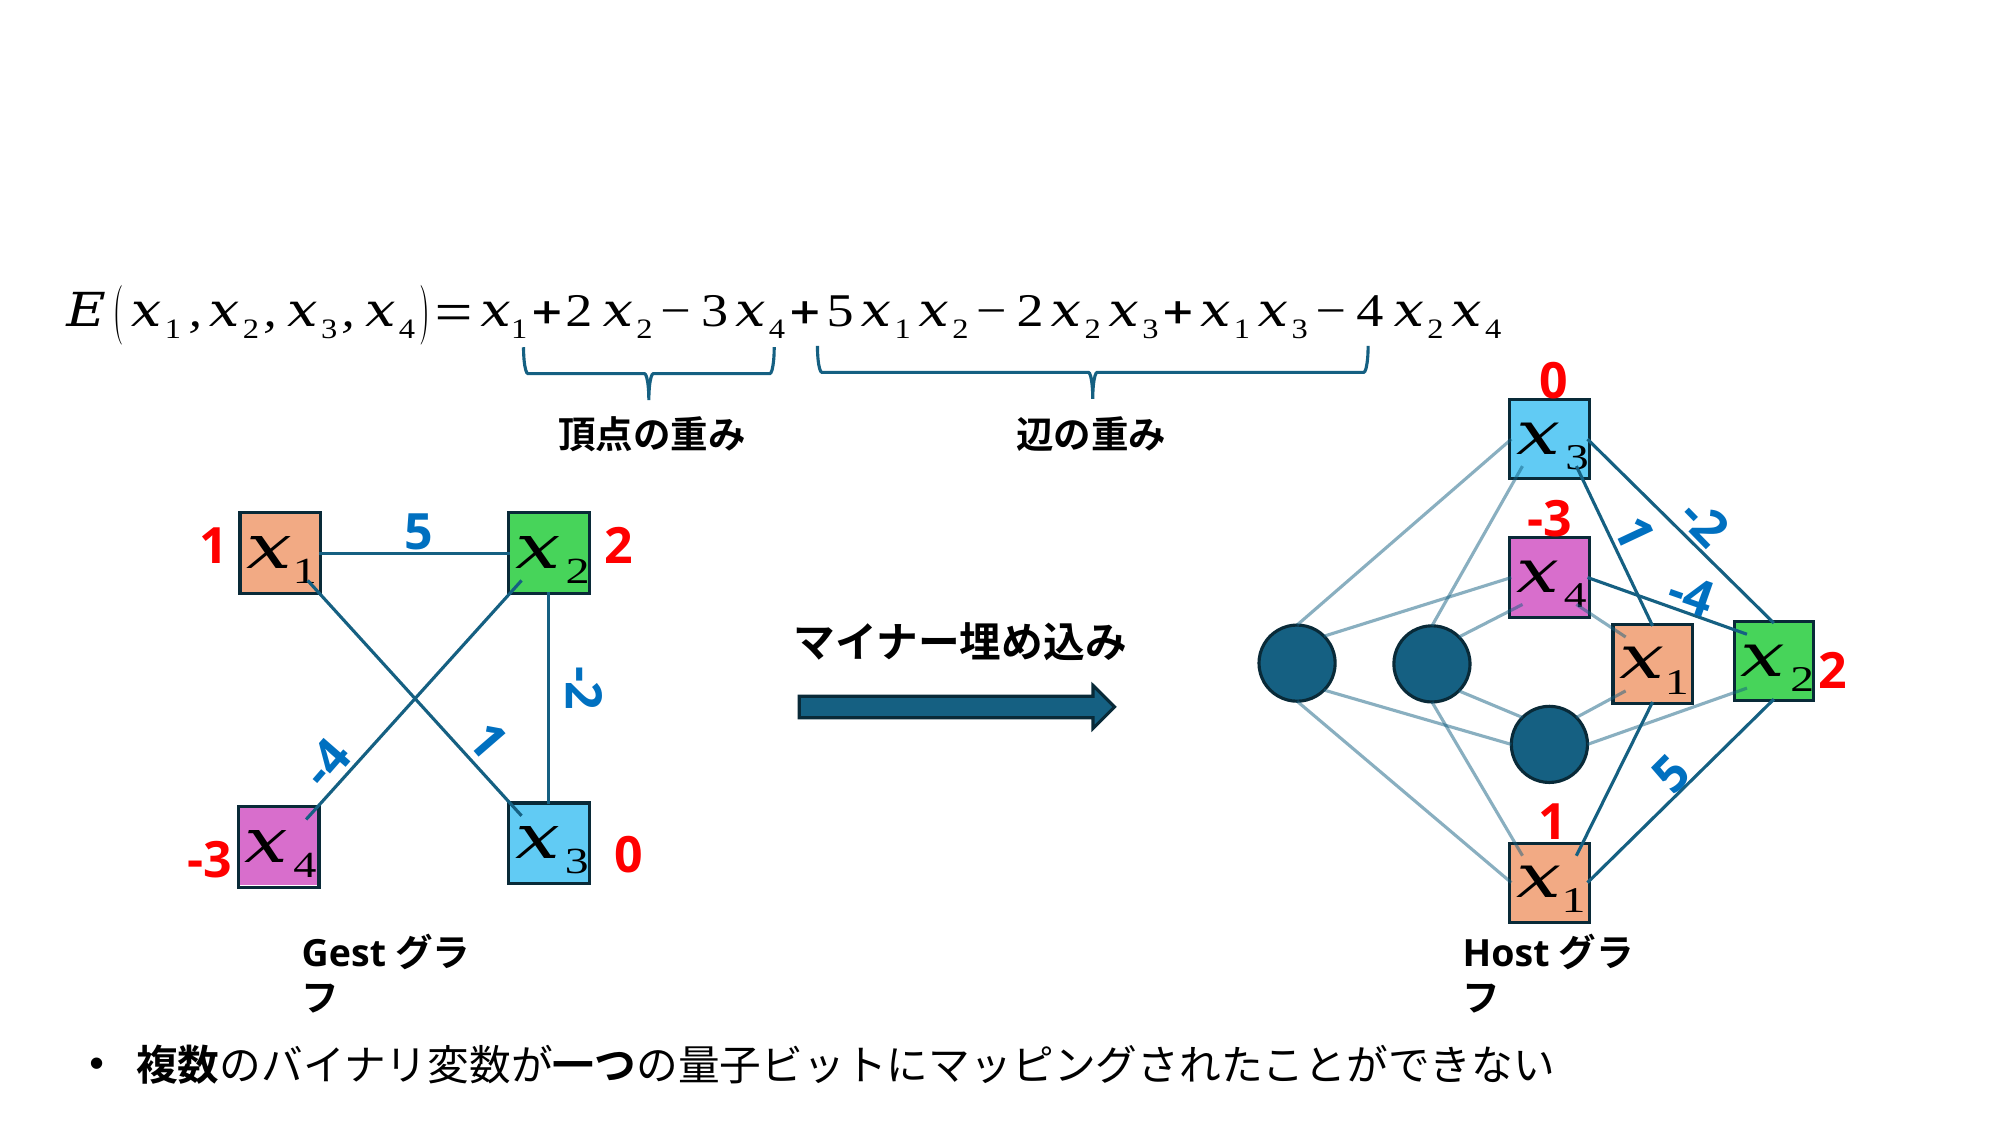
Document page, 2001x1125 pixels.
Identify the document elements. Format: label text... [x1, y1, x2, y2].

text_box [815, 345, 1258, 399]
text_box マイナー埋め込み [778, 608, 1142, 674]
text_box [521, 347, 776, 401]
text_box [1258, 340, 1866, 922]
text_box 複数のバイナリ変数が一つの量子ビットにマッピングされたことができない [74, 1030, 1570, 1096]
text_box 頂点の重み [543, 403, 777, 463]
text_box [163, 491, 662, 905]
text_box Hostグラフ [1447, 922, 1684, 1027]
text_box 辺の重み [1001, 403, 1197, 463]
text_box [797, 681, 1117, 733]
text_box Gestグラフ [286, 921, 522, 1027]
